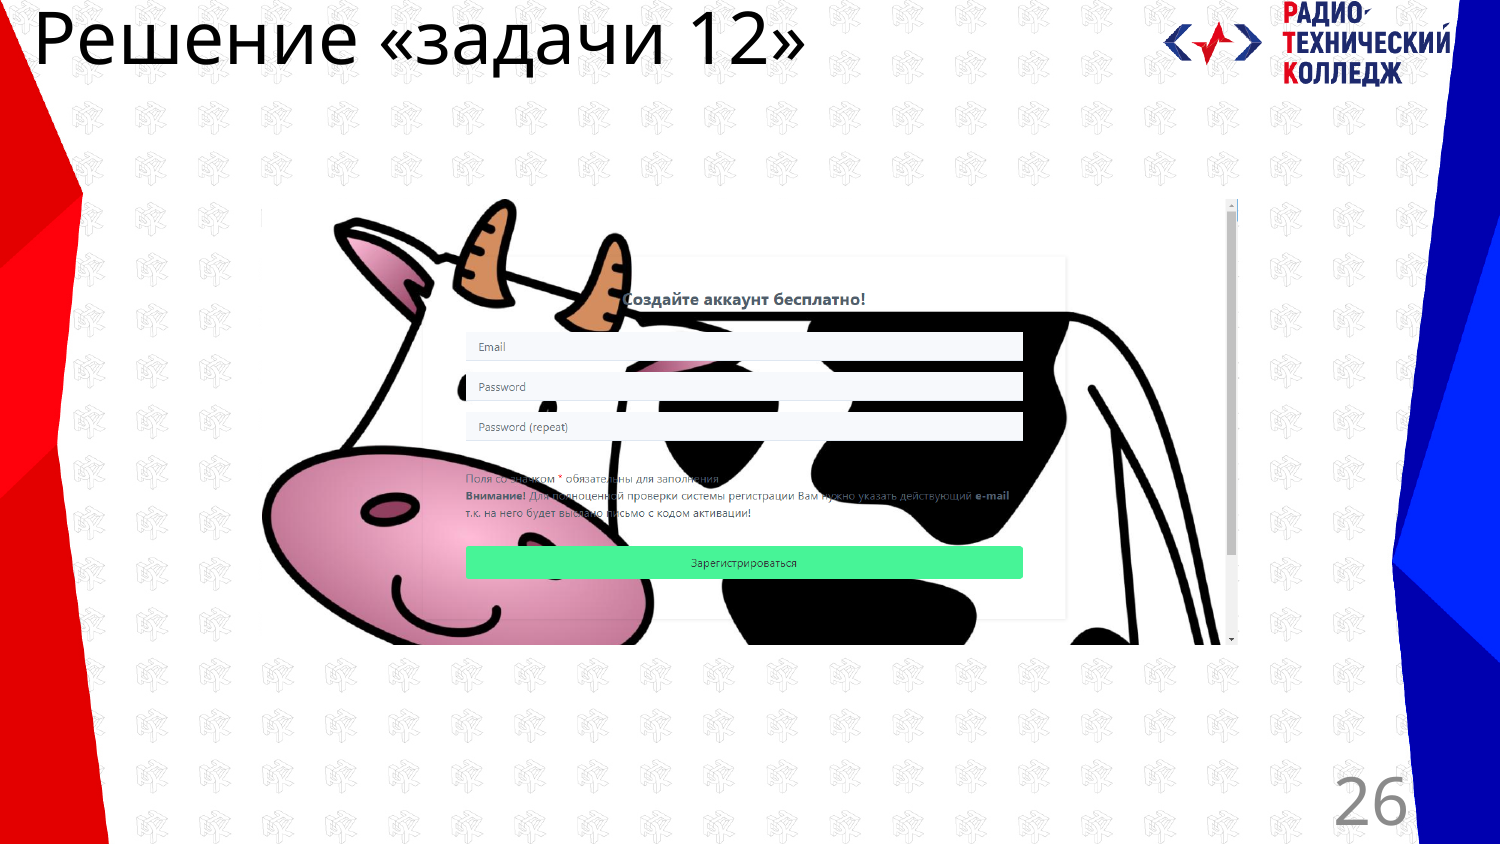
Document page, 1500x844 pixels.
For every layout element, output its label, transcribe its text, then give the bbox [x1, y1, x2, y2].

picture [0, 0, 1500, 844]
slide_number 26 [1074, 782, 1425, 827]
list [135, 185, 1376, 740]
title Решение «задачи 12» [17, 1, 1161, 69]
